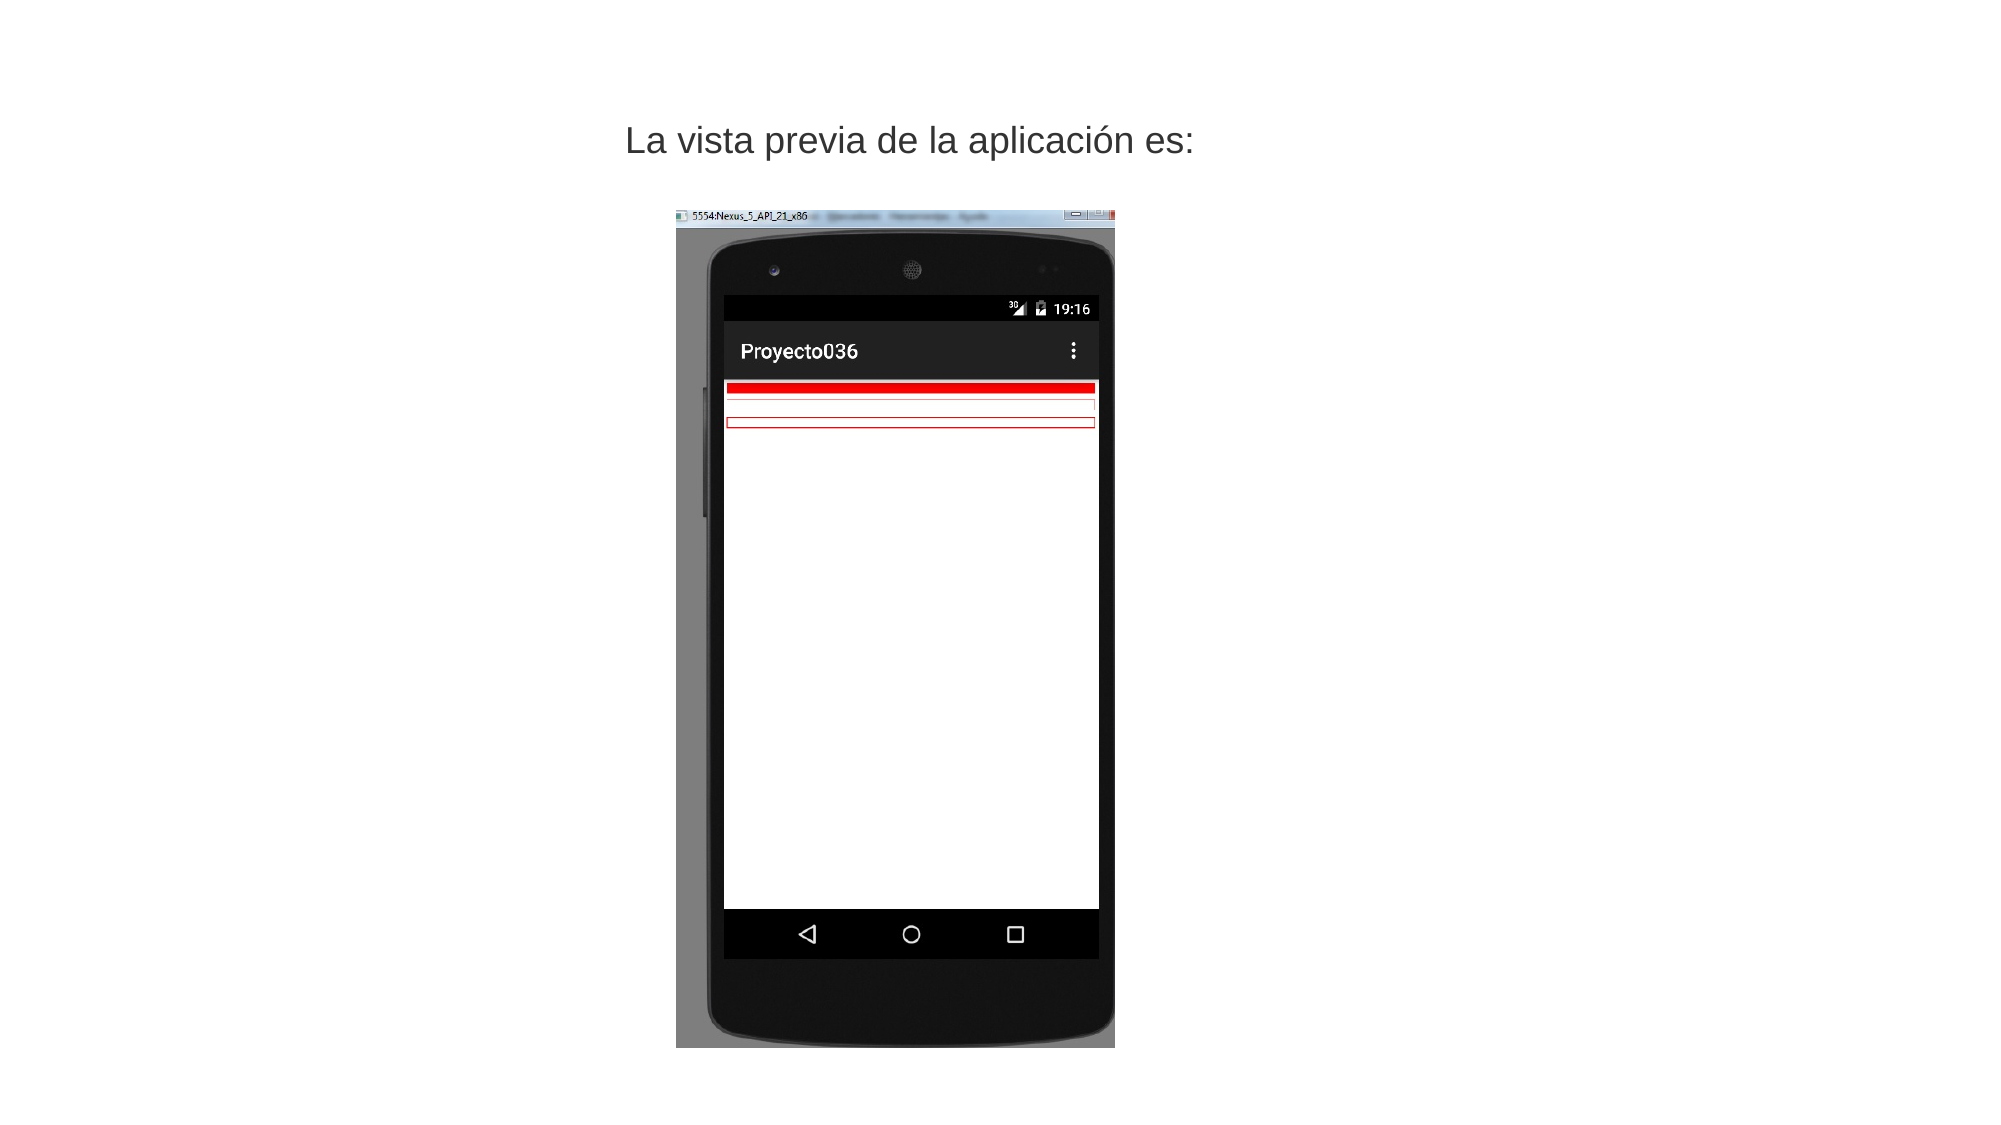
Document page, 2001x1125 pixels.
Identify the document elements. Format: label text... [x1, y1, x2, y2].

picture [676, 210, 1115, 1048]
text_box La vista previa de la aplicación es: [610, 108, 1210, 169]
